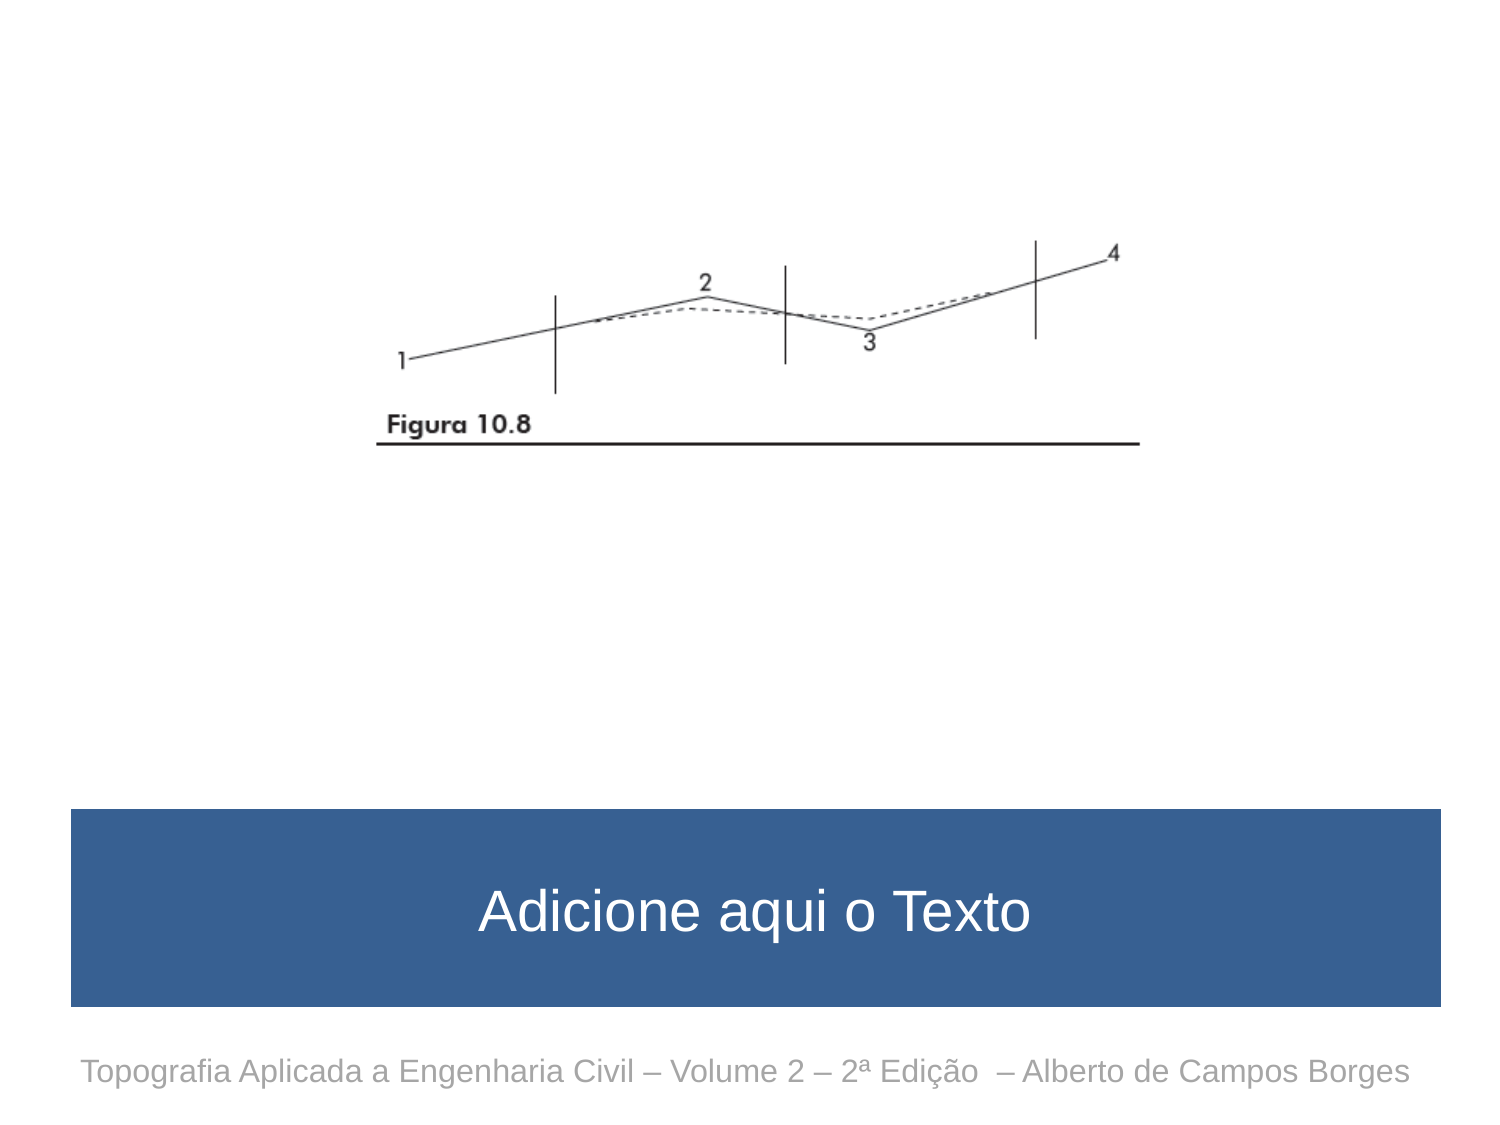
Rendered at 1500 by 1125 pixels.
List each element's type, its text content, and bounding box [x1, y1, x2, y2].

picture [350, 207, 1162, 460]
text_box Adicione aqui o Texto [70, 808, 1442, 1008]
footer Topografia Aplicada a Engenharia Civil – Volume 2 – 2ª Edição – Alberto de Campos Borges [0, 1042, 1500, 1103]
